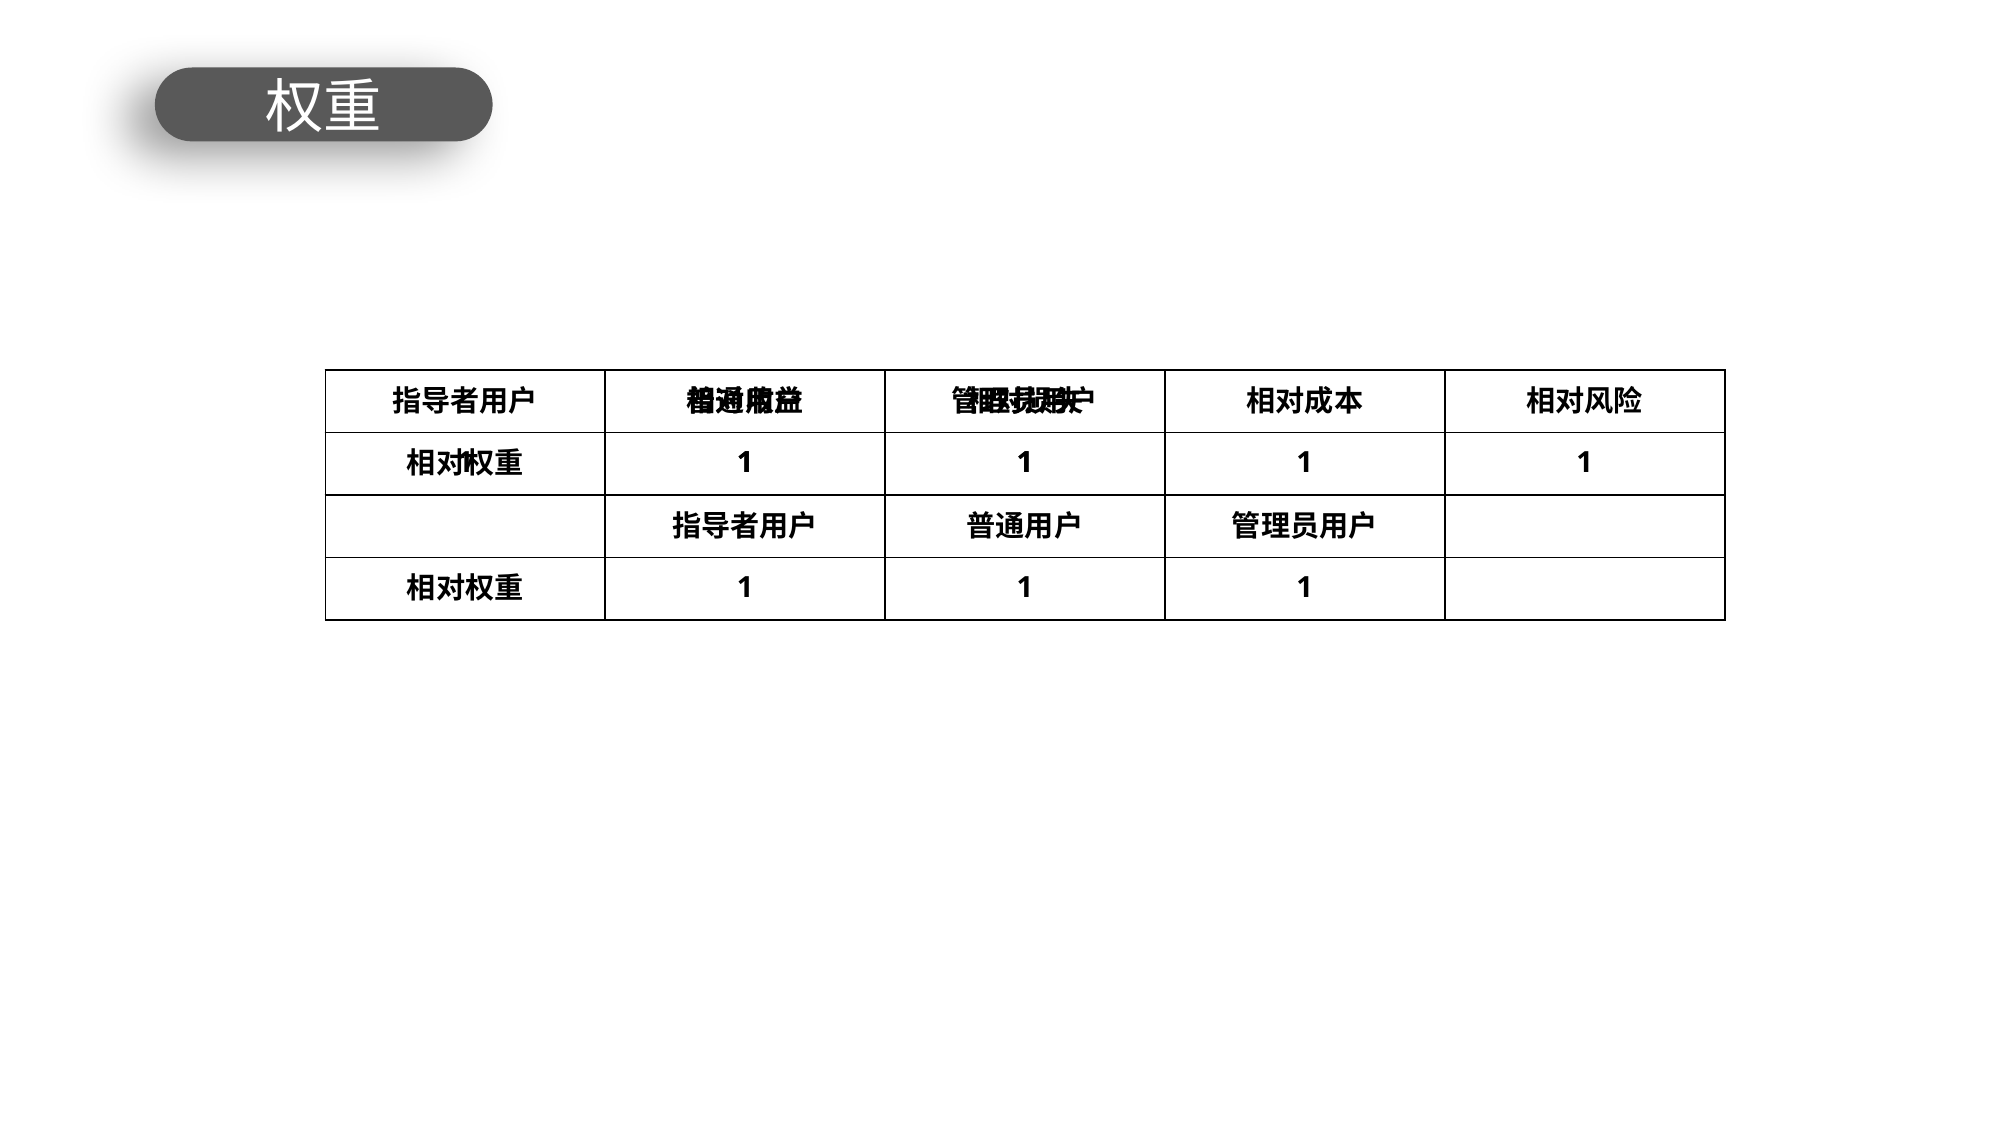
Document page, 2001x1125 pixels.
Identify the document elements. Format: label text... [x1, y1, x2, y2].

table_cell 1 [606, 433, 884, 494]
table_cell 相对权重 [326, 558, 604, 619]
table_header 管理员用户 [886, 371, 1164, 432]
table_header 指导者用户 [326, 371, 604, 432]
table_cell 1 [1166, 558, 1444, 619]
table_cell [326, 496, 604, 557]
table_header 普通用户 [606, 371, 884, 432]
table_cell 普通用户 [886, 496, 1164, 557]
table_cell [1446, 496, 1724, 557]
table_cell 1 [1446, 433, 1724, 494]
table_header 相对成本 [1166, 371, 1444, 432]
table_cell [1446, 558, 1724, 619]
table_cell 1 [326, 433, 604, 494]
table_cell 1 [886, 558, 1164, 619]
table_cell 指导者用户 [606, 496, 884, 557]
table_cell 管理员用户 [1166, 496, 1444, 557]
table_cell 1 [1166, 433, 1444, 494]
table_cell 1 [886, 433, 1164, 494]
table_cell 1 [606, 558, 884, 619]
table_header 相对风险 [1446, 371, 1724, 432]
text_box 权重 [154, 67, 493, 142]
